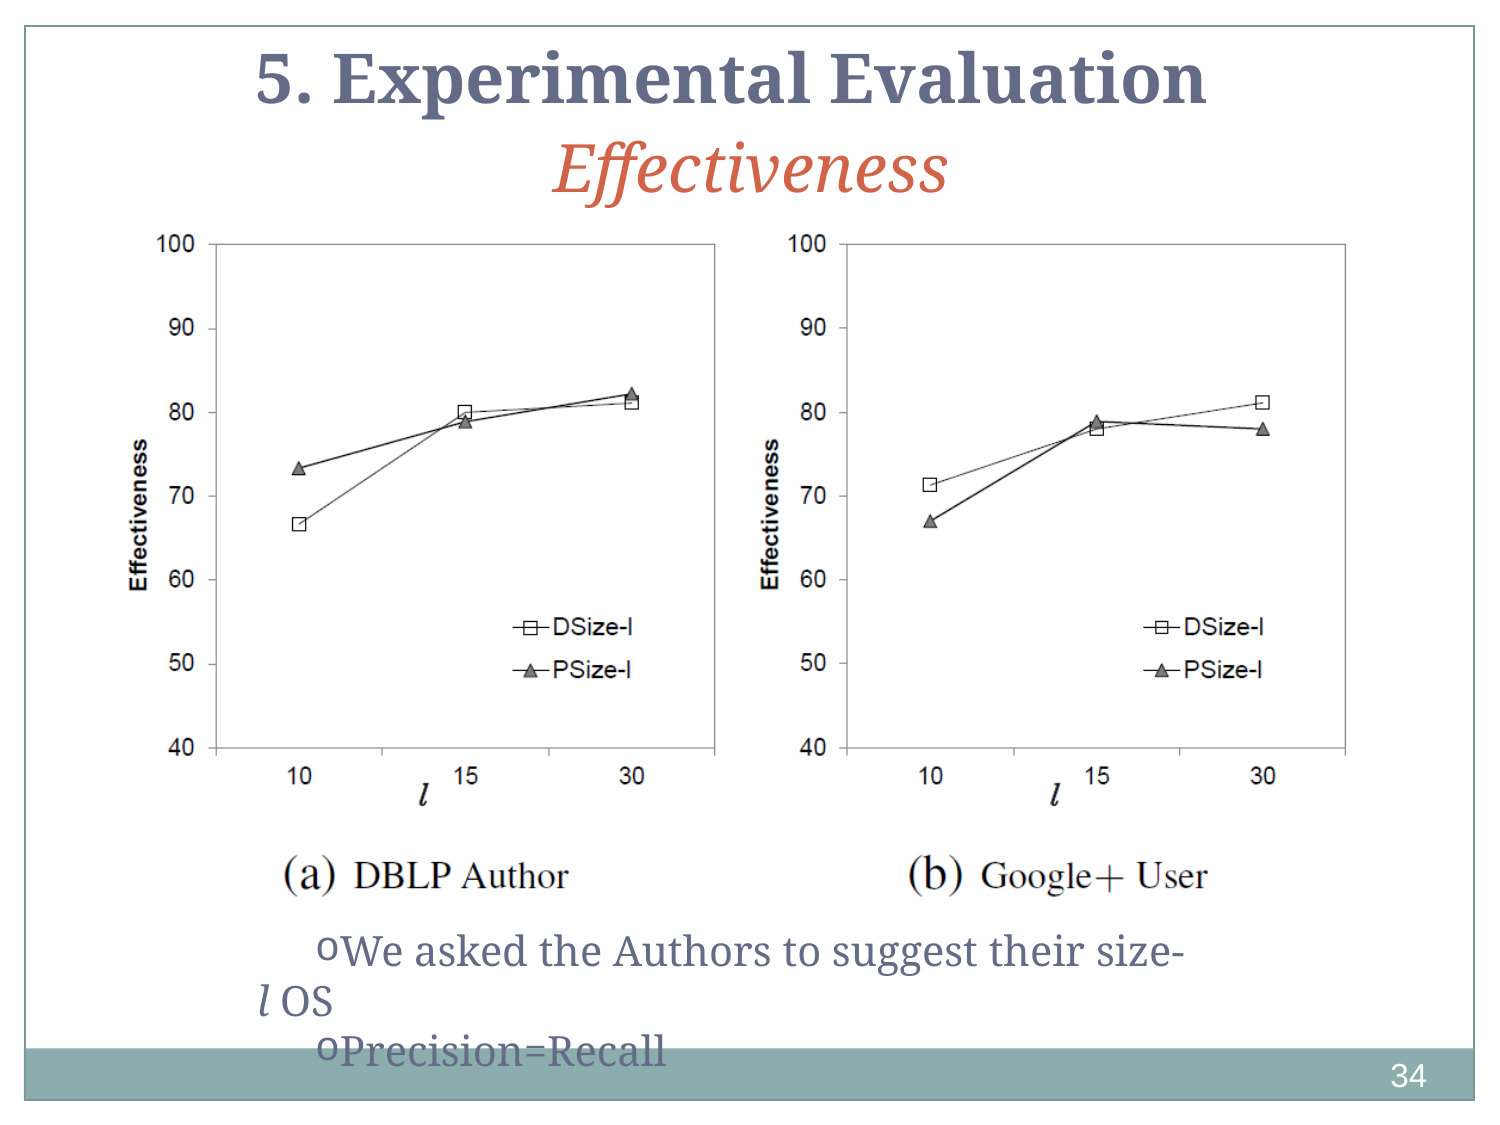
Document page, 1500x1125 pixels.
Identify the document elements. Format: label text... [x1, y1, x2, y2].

text_box We asked the Authors to suggest their size-l OS Precision=Recall [206, 916, 1206, 1082]
text_box 5. Experimental Evaluation Effectiveness [41, 113, 1442, 215]
slide_number 34 [1358, 1037, 1459, 1110]
picture [111, 214, 1358, 906]
